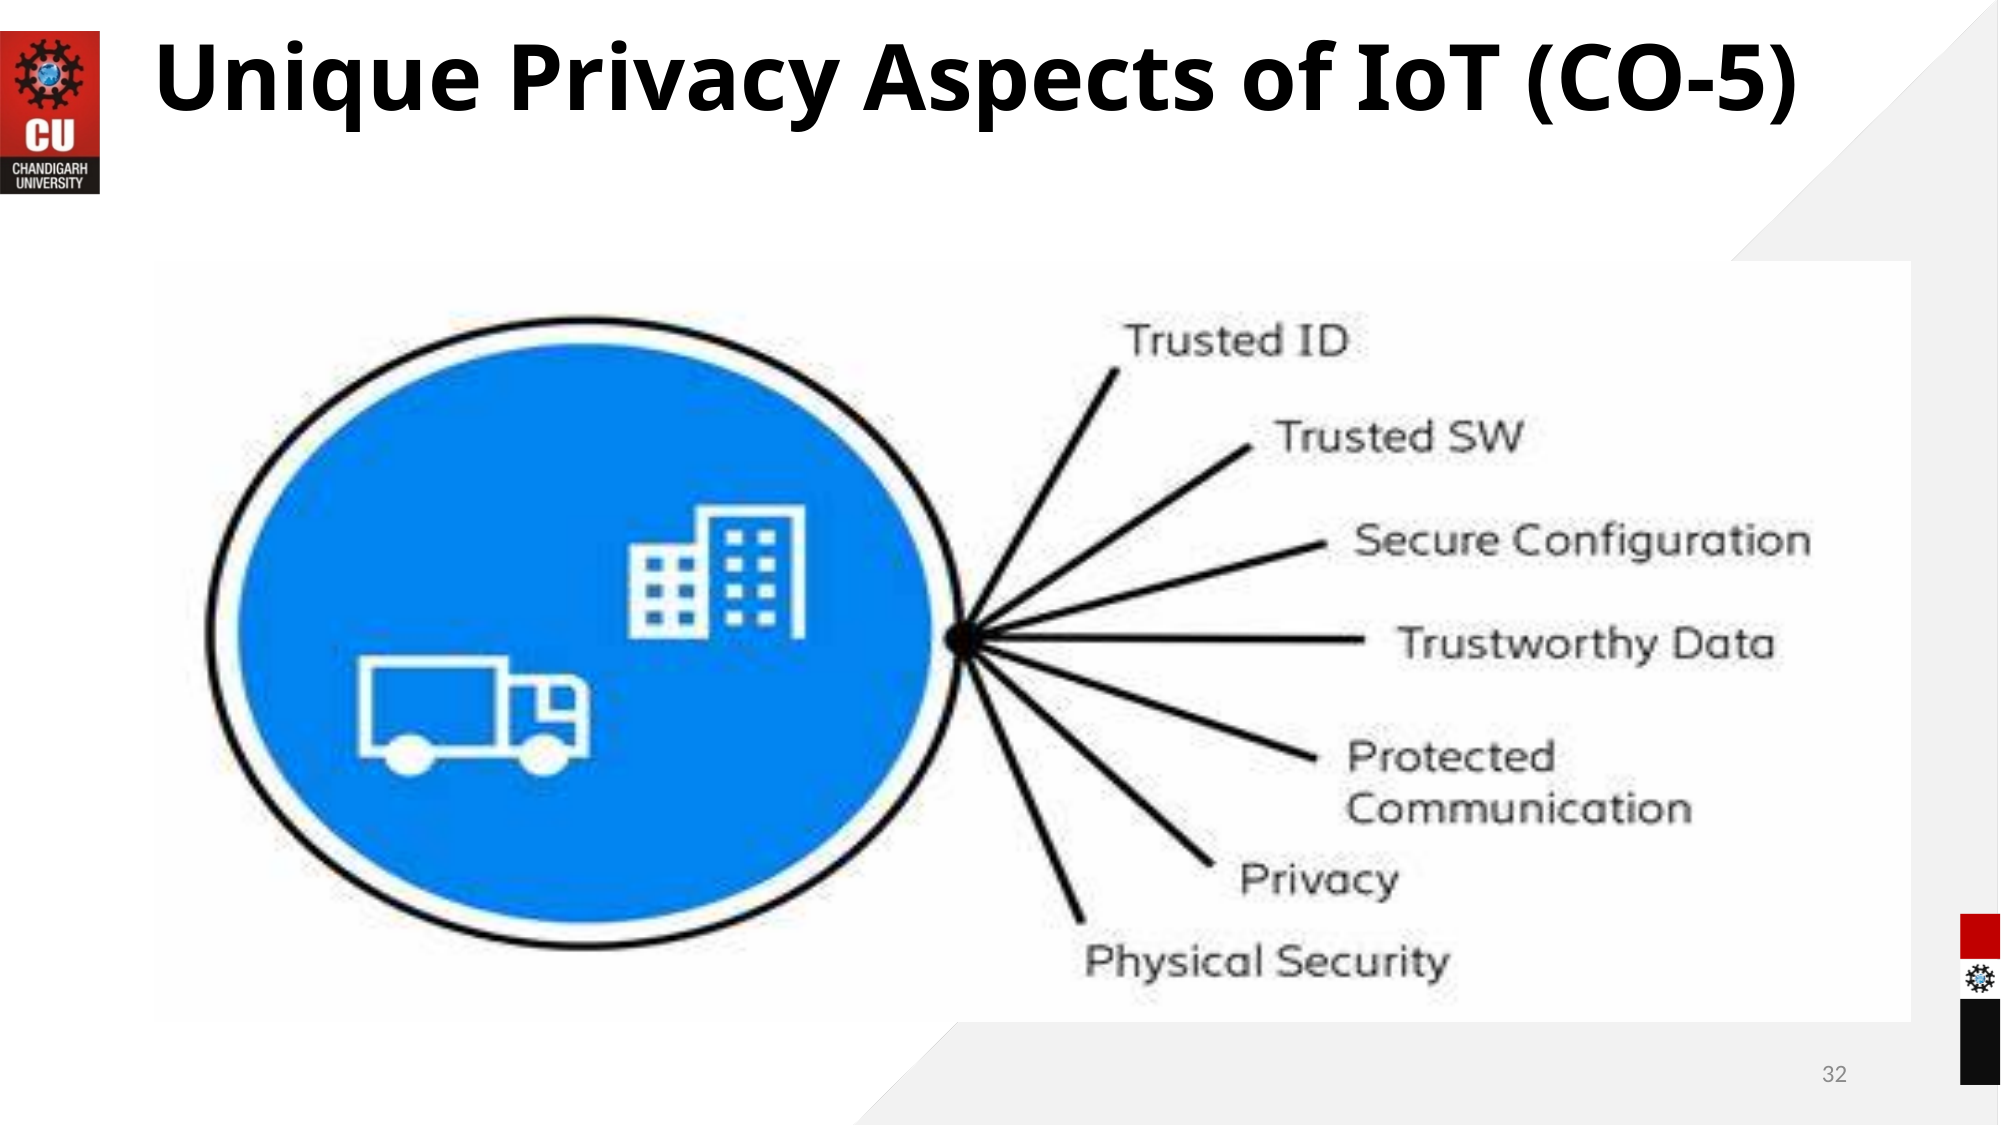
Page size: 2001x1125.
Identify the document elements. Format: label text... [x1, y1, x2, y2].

slide_number 32 [1412, 1042, 1863, 1103]
title Unique Privacy Aspects of IoT (CO-5) [137, 26, 1863, 135]
picture [0, 0, 2001, 1125]
